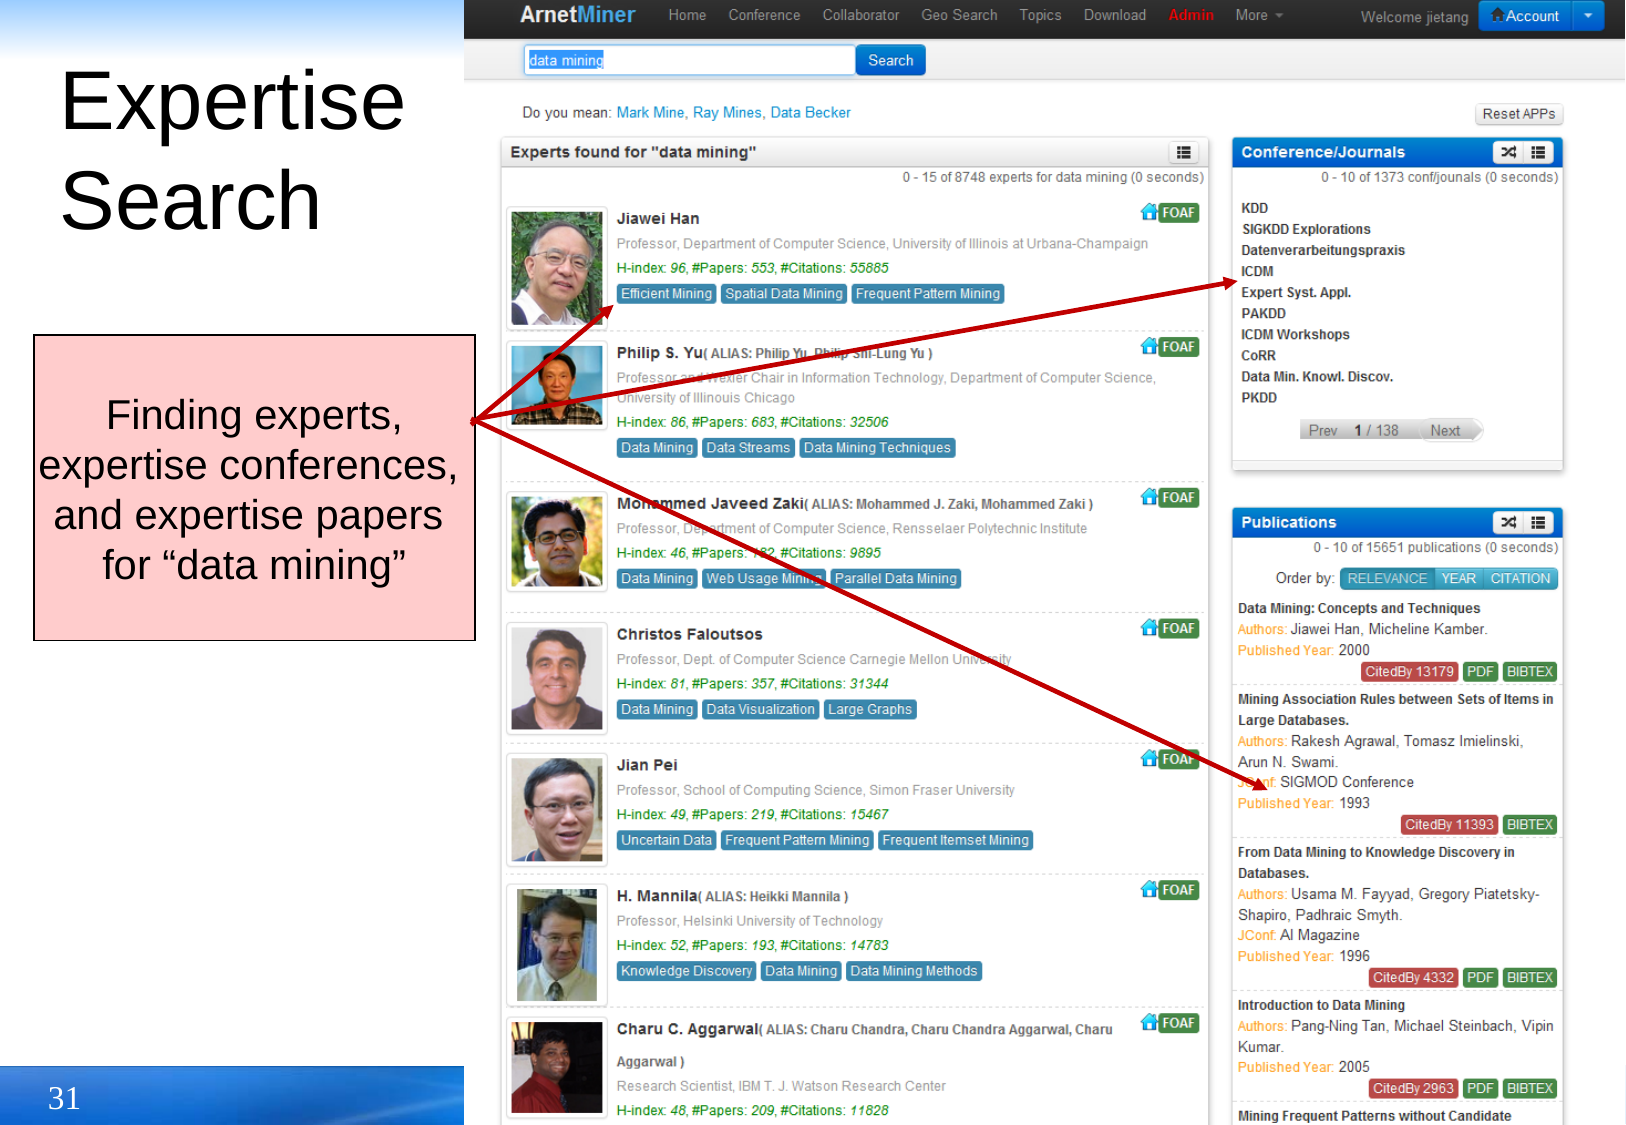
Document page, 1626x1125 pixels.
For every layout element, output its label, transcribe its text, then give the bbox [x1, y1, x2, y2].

text_box Finding experts, expertise conferences, and expertise papers for “data mining” [33, 334, 458, 641]
title Expertise Search [44, 30, 458, 162]
picture [0, 0, 1626, 1125]
